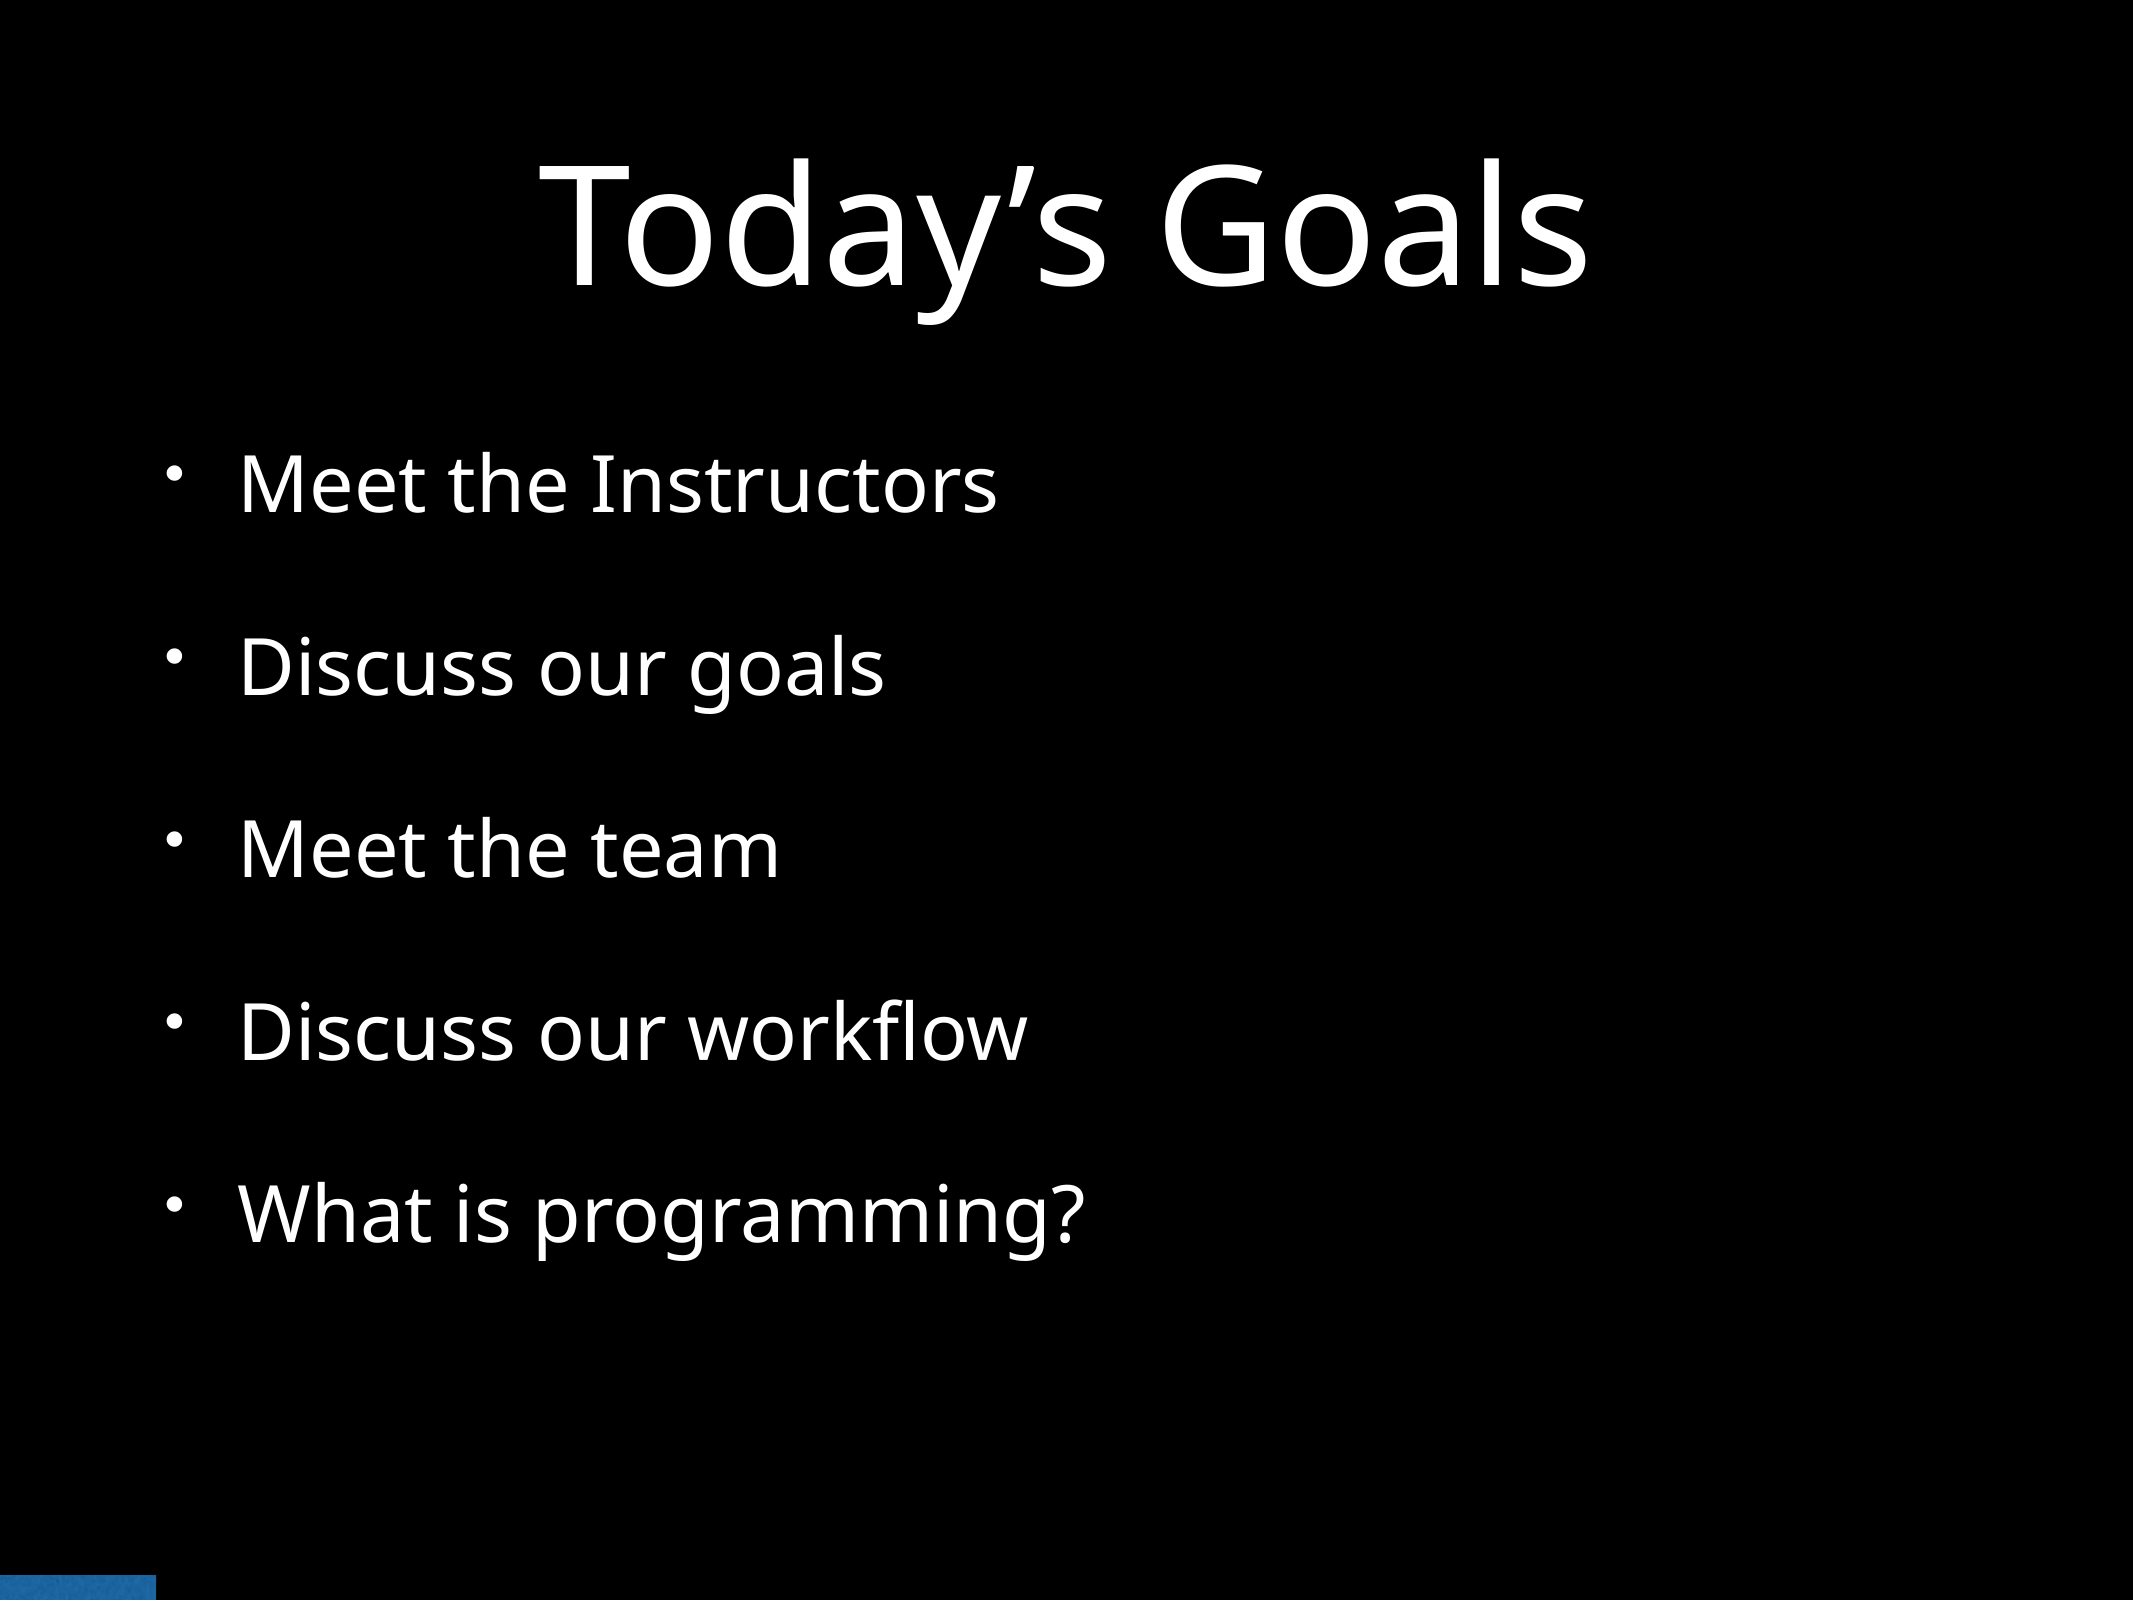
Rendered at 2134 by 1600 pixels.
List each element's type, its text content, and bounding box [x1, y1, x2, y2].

text_box [0, 1575, 157, 1600]
title Today’s Goals [155, 41, 1978, 397]
list Meet the Instructors Discuss our goals Meet the team Discuss our workflow What is programming? [155, 424, 1978, 1457]
